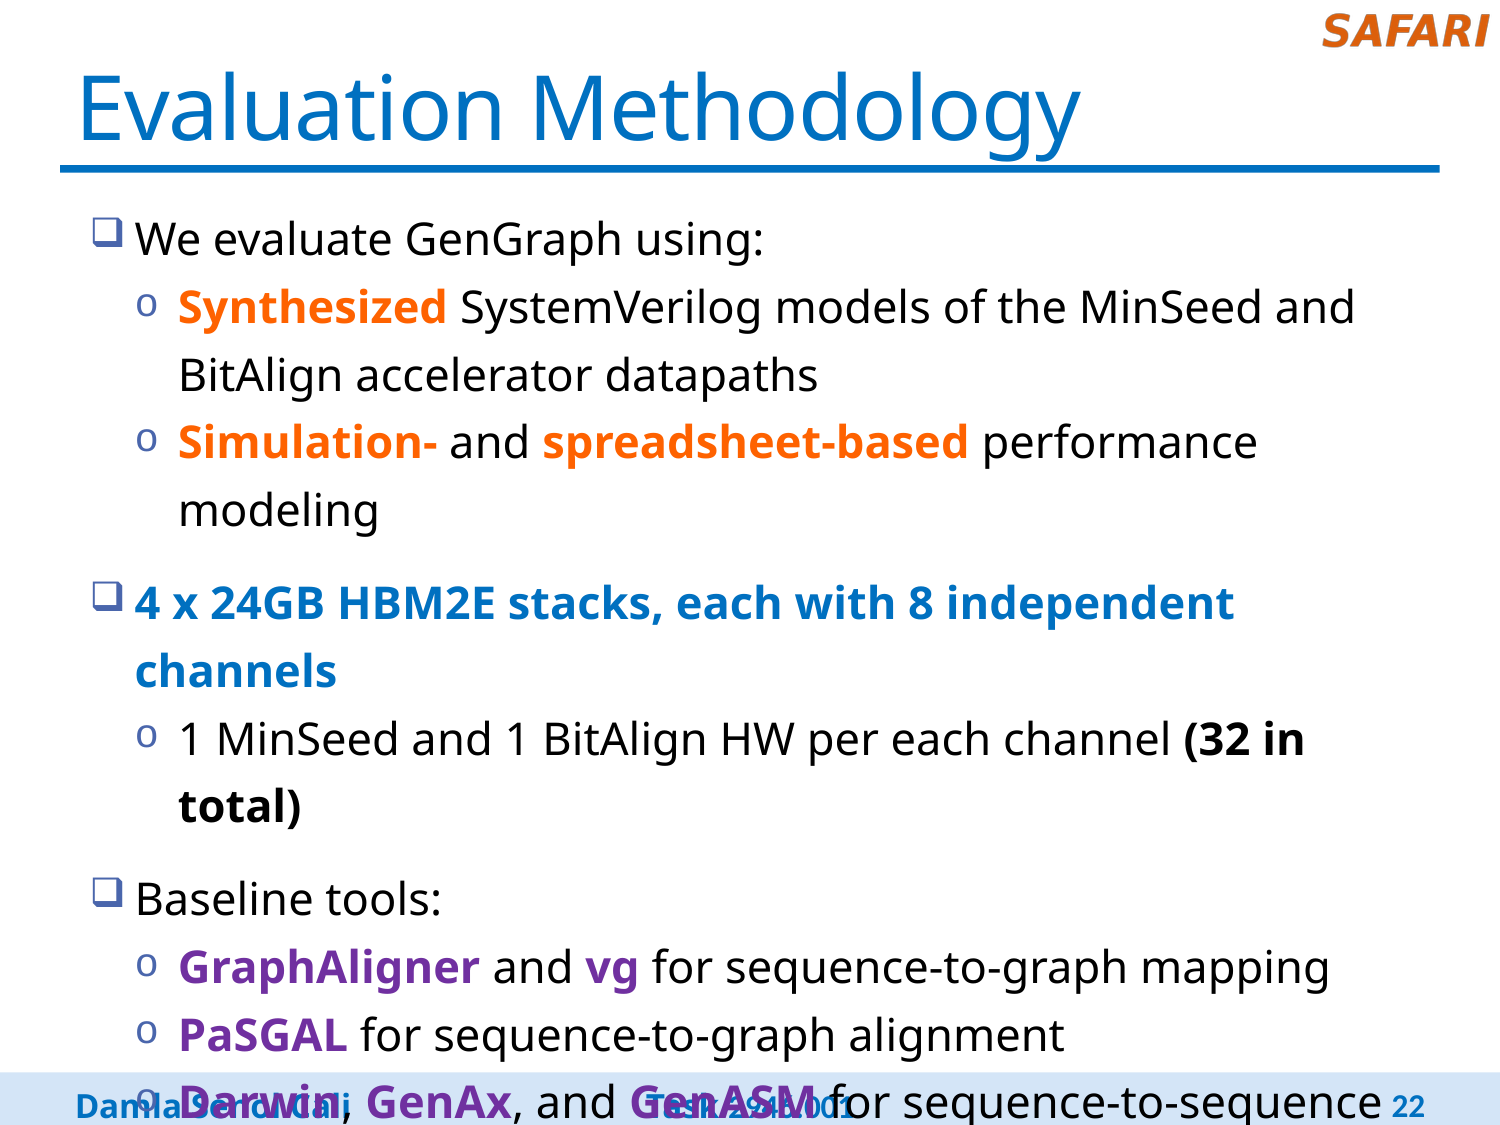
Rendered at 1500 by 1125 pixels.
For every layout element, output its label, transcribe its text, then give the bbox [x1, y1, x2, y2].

title Evaluation Methodology [60, 42, 1440, 166]
picture [1321, 6, 1494, 57]
list We evaluate GenGraph using: Synthesized SystemVerilog models of the MinSeed and BitAlign accelerator datapaths Simulation- and spreadsheet-based performance modeling 4 x 24GB HBM2E stacks, each with 8 independent channels 1 MinSeed and 1 BitAlign HW per each channel (32 in total) Baseline tools: GraphAligner and vg for sequence-to-graph mapping PaSGAL for sequence-to-graph alignment Darwin, GenAx, and GenASM for sequence-to-sequence alignment Simulated datasets for both short and long reads [60, 189, 1440, 1055]
slide_number 22 [1233, 1081, 1440, 1125]
